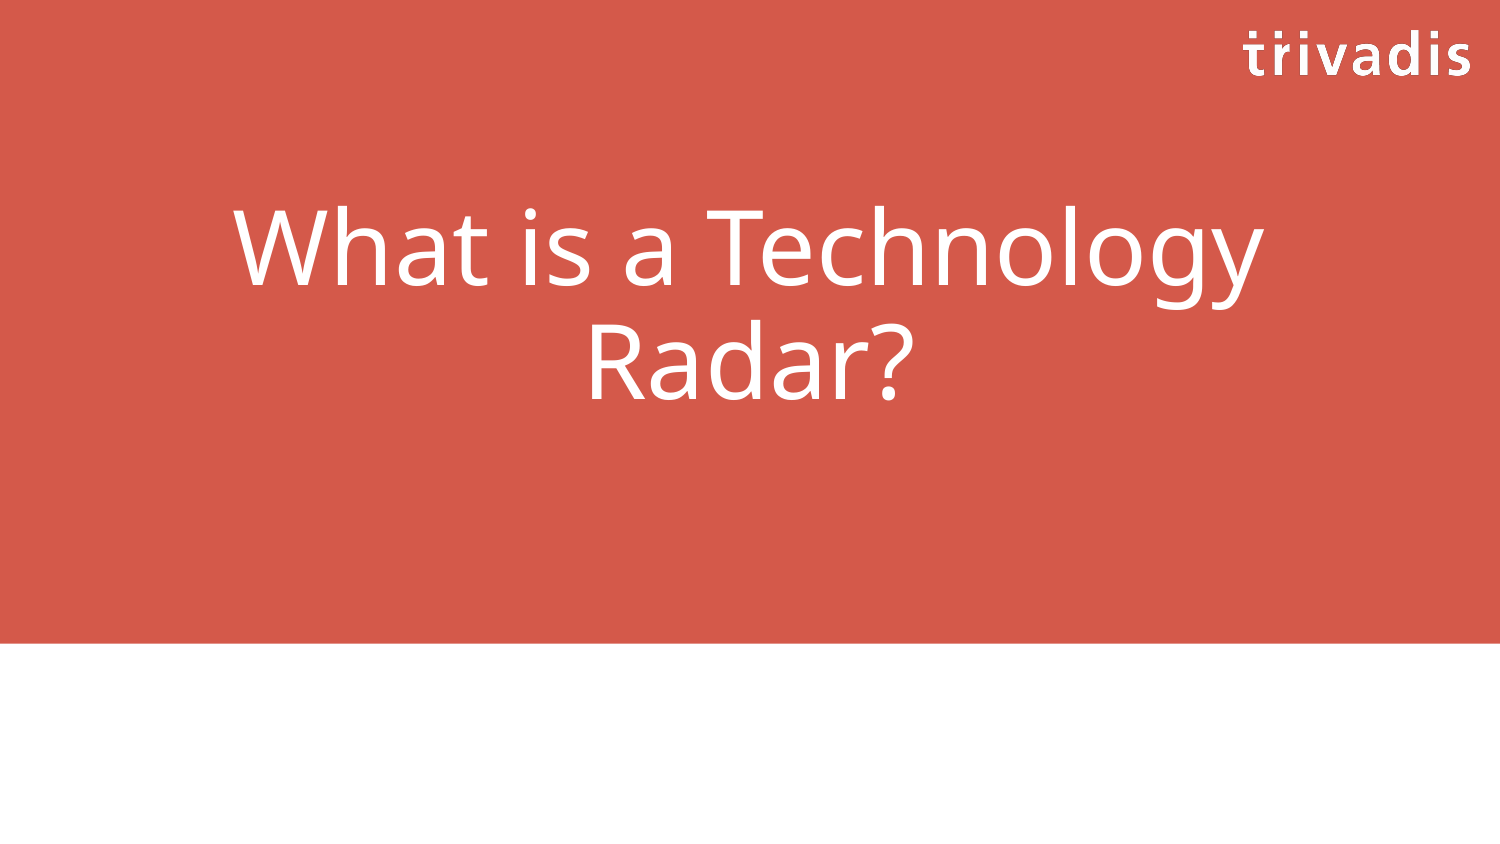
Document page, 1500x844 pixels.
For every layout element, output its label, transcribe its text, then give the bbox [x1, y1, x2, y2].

title What is a Technology Radar? [84, 183, 1414, 315]
picture [1243, 30, 1470, 76]
